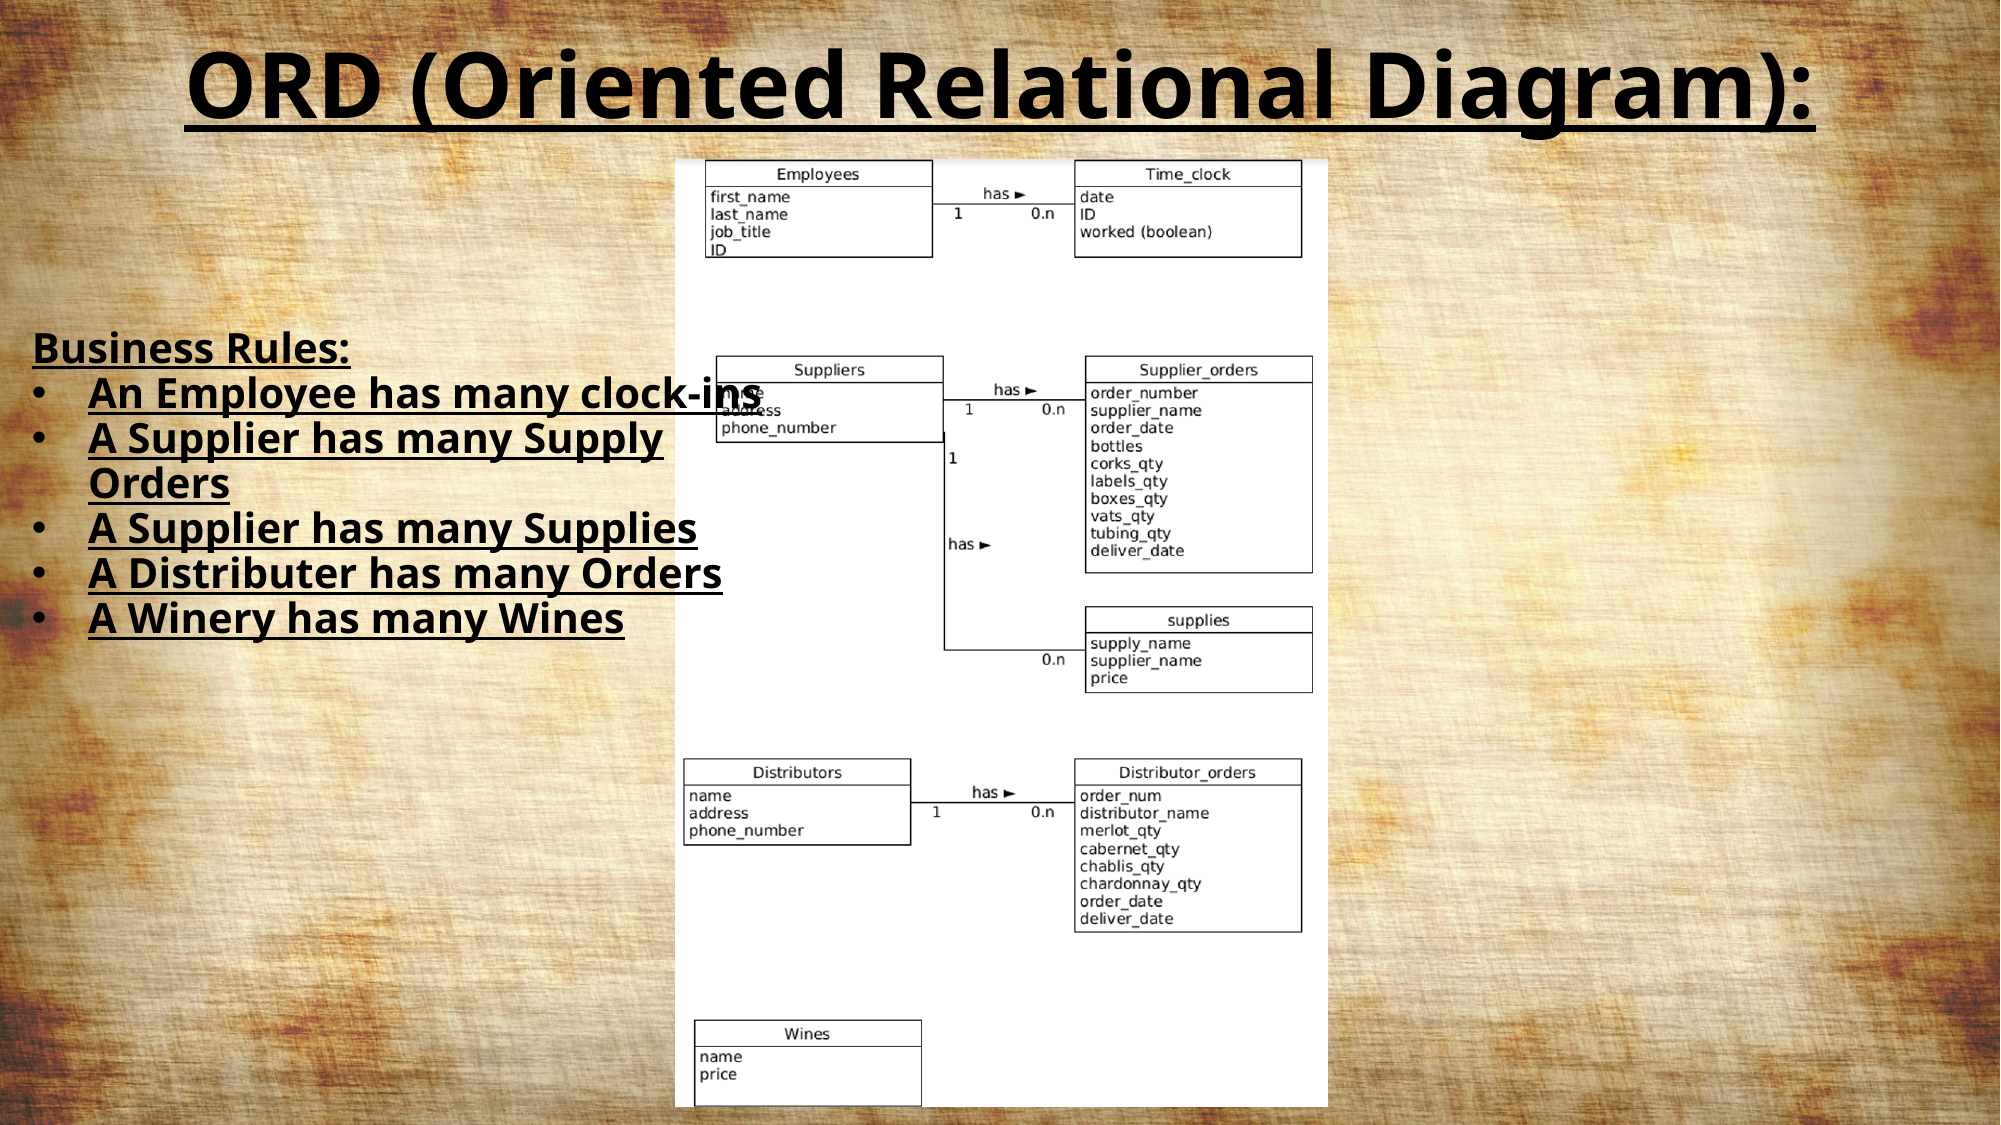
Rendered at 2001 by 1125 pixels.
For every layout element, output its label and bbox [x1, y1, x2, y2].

picture [0, 0, 2000, 1125]
list [675, 159, 1328, 1107]
